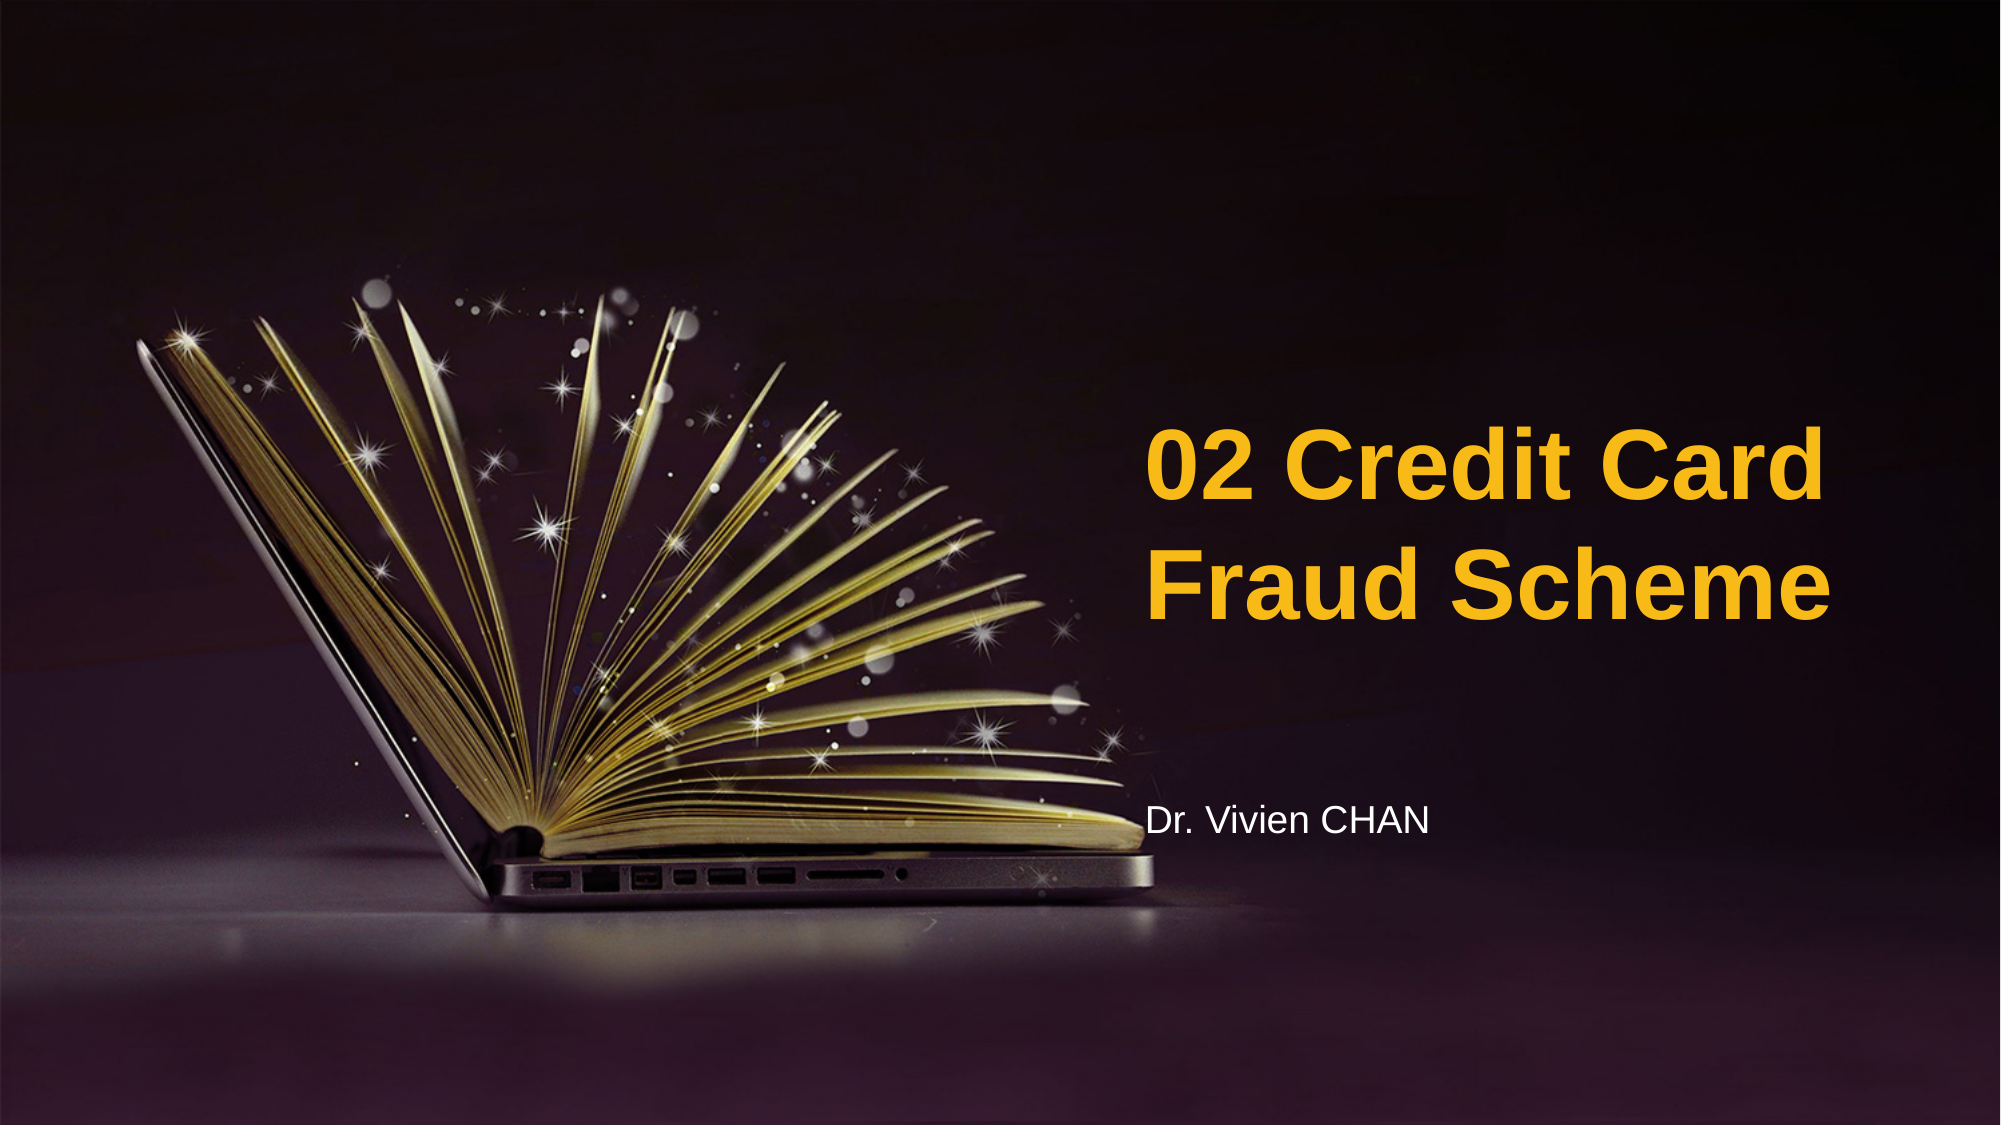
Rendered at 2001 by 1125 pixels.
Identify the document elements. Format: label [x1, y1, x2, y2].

picture [0, 0, 2001, 1125]
text_box [1129, 390, 1914, 863]
